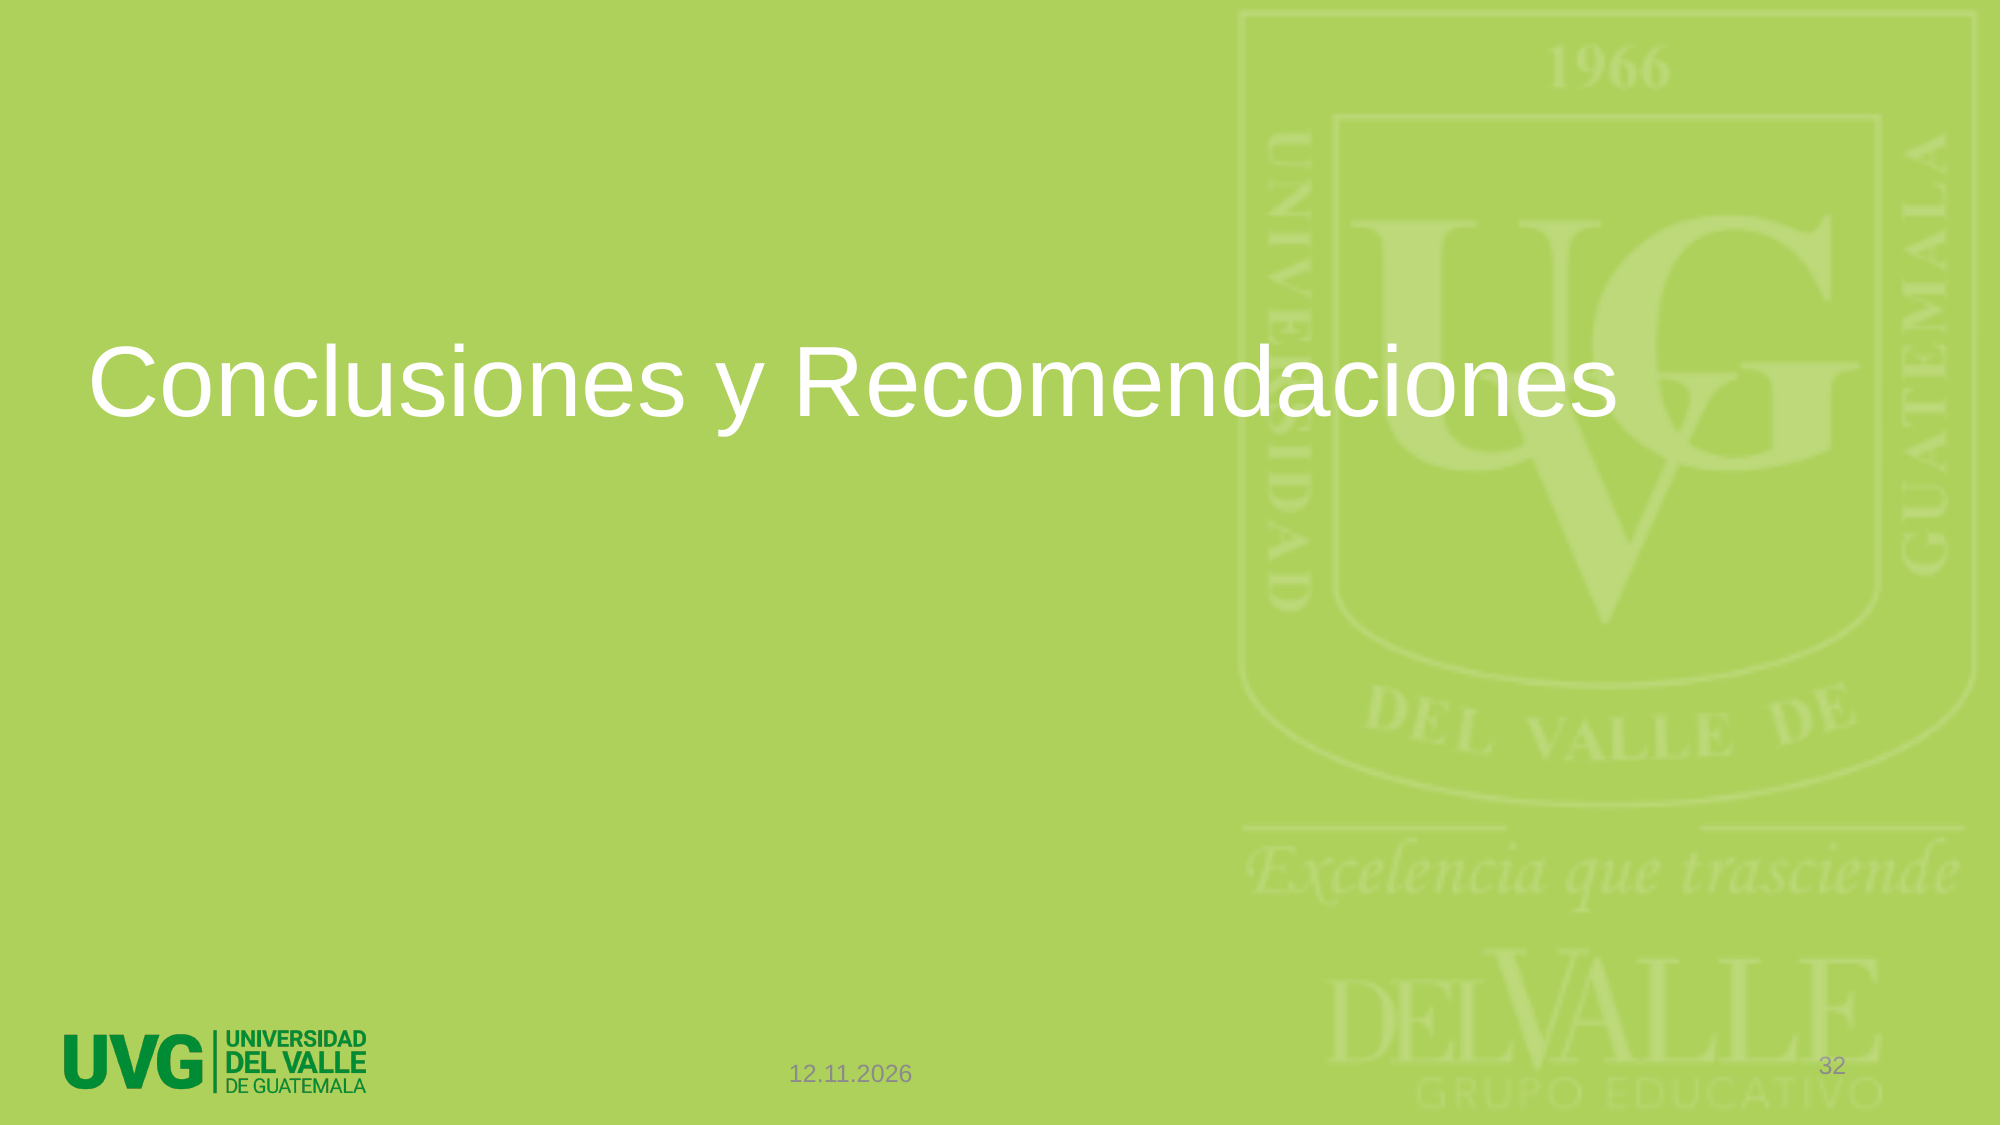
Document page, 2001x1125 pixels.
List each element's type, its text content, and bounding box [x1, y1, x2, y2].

title Conclusiones y Recomendaciones [72, 308, 1933, 546]
slide_number 32 [1411, 1034, 1862, 1095]
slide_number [773, 1042, 1224, 1103]
